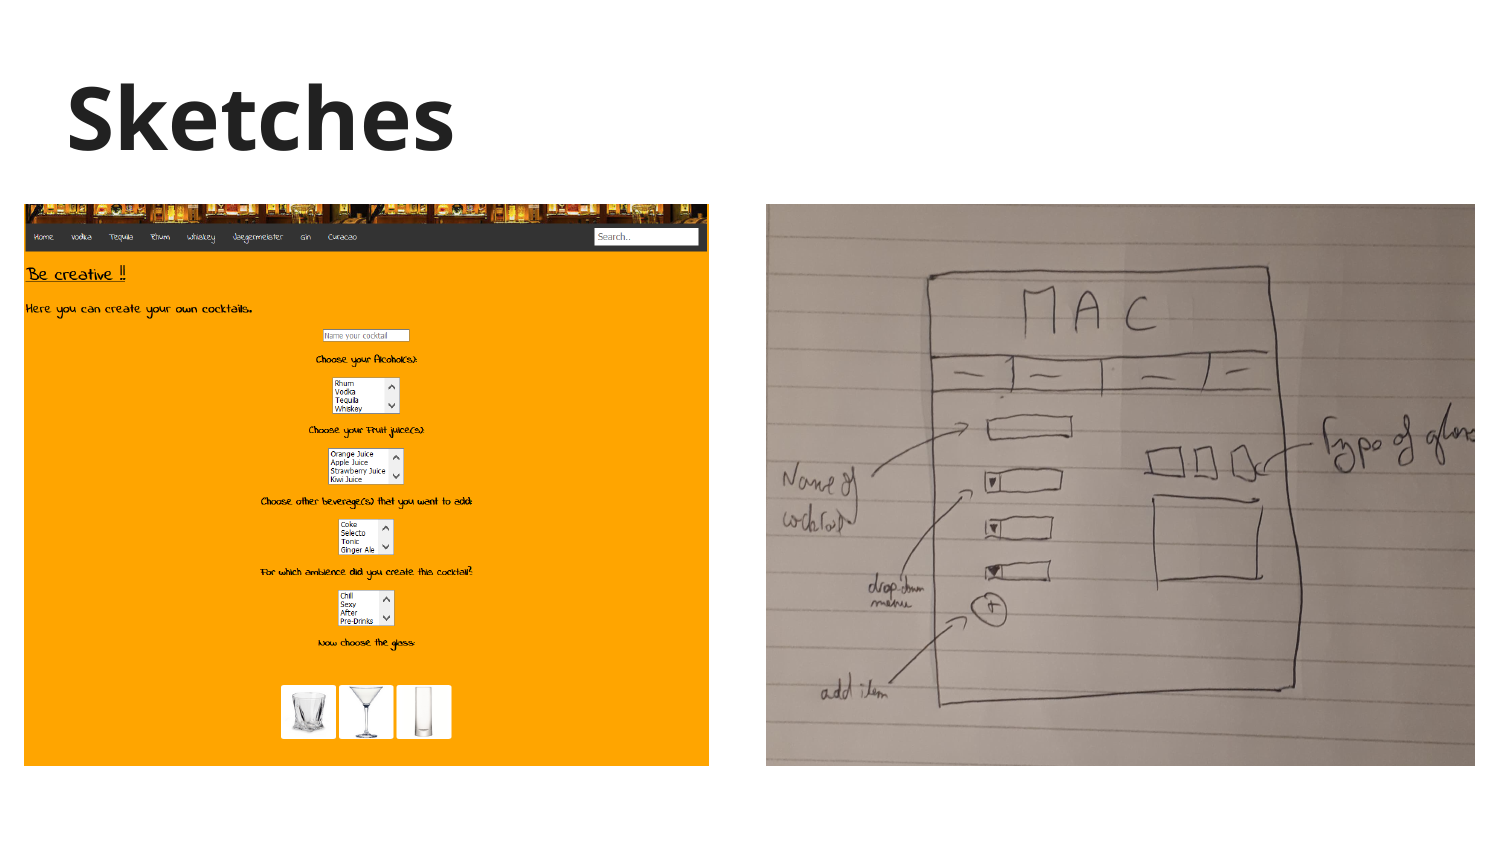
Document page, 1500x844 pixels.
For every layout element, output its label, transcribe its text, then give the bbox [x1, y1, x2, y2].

picture [765, 204, 1476, 766]
picture [24, 204, 709, 766]
title Sketches [51, 48, 1449, 180]
